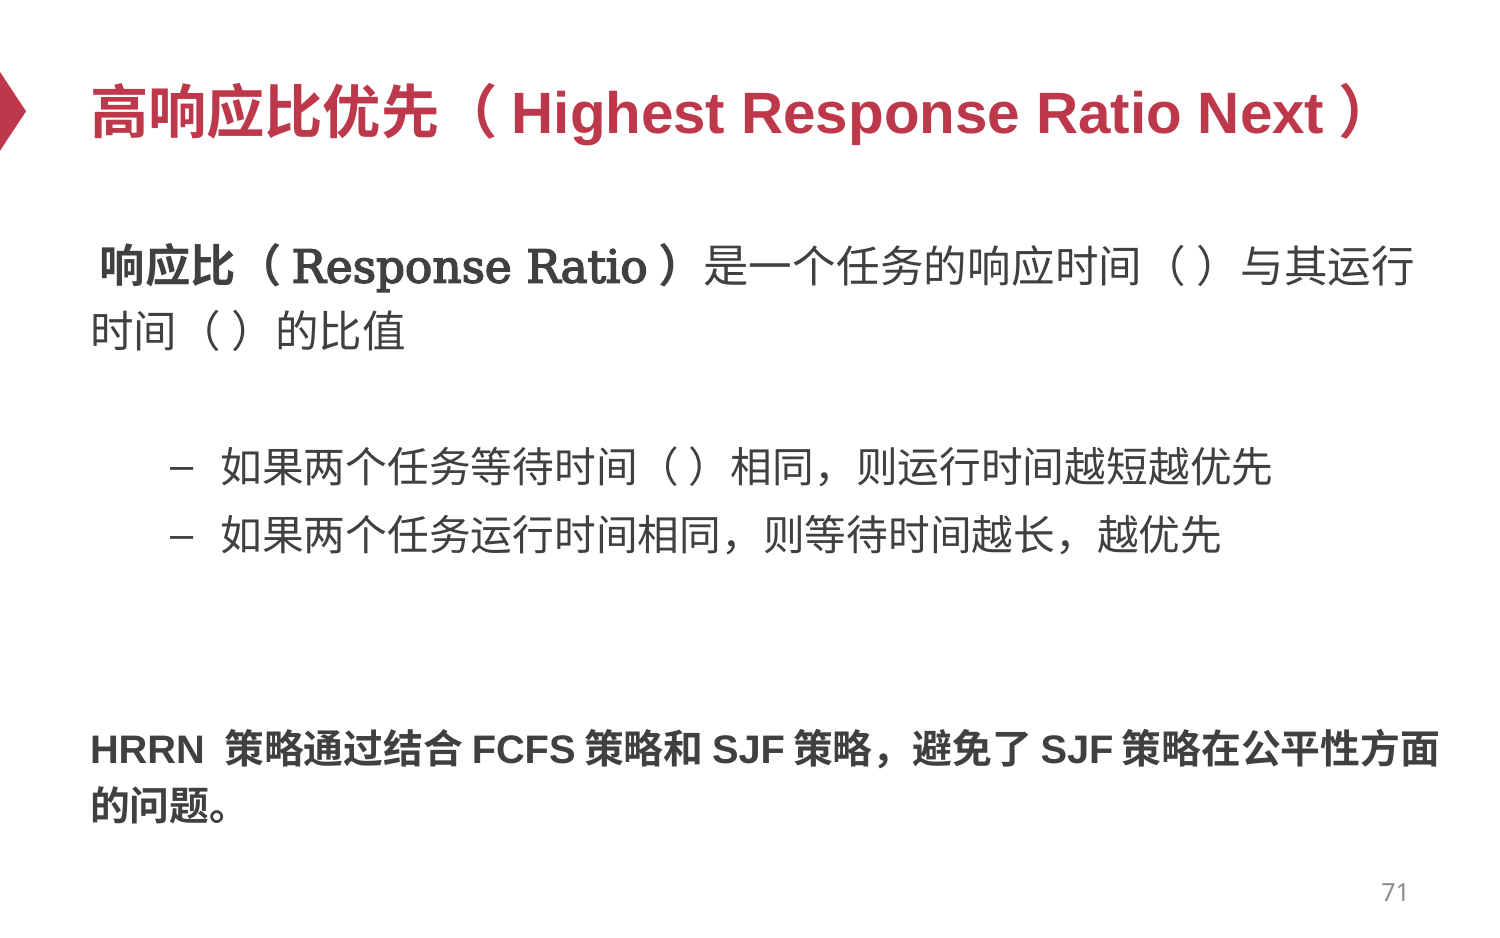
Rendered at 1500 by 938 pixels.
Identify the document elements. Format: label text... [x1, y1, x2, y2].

title 高响应比优先（Highest Response Ratio Next） [75, 31, 1425, 188]
slide_number 71 [1074, 868, 1425, 919]
